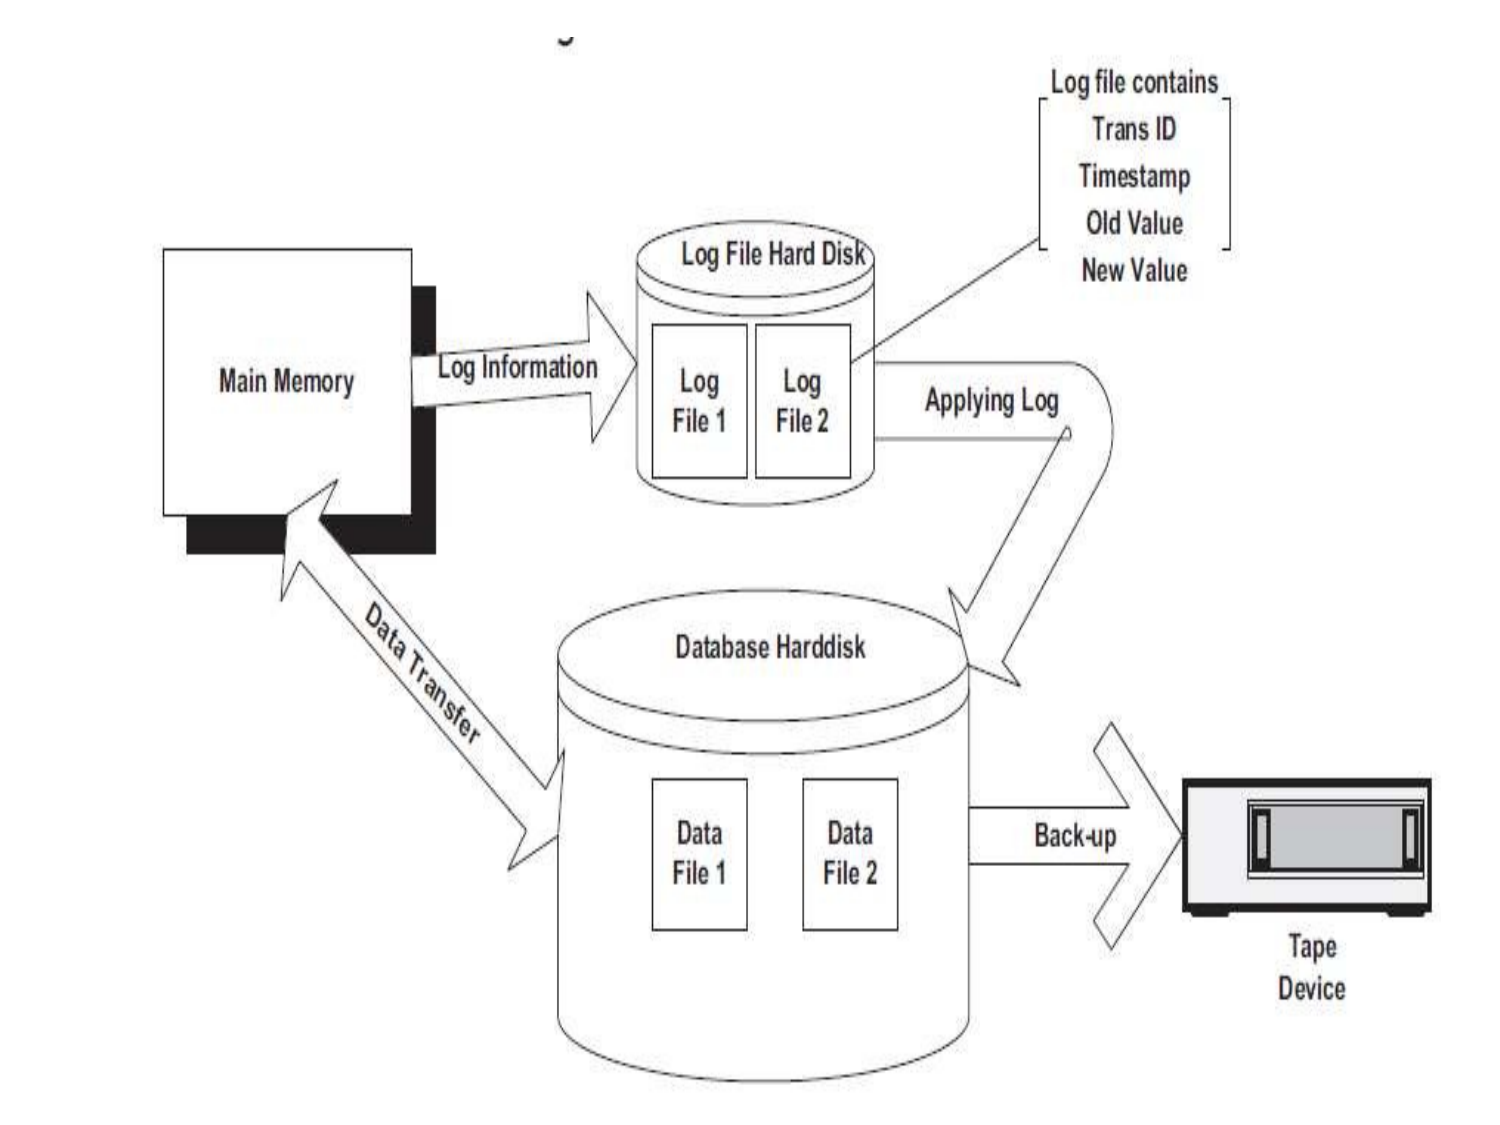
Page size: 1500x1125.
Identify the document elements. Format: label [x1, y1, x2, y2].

text_box [0, 37, 1500, 1125]
